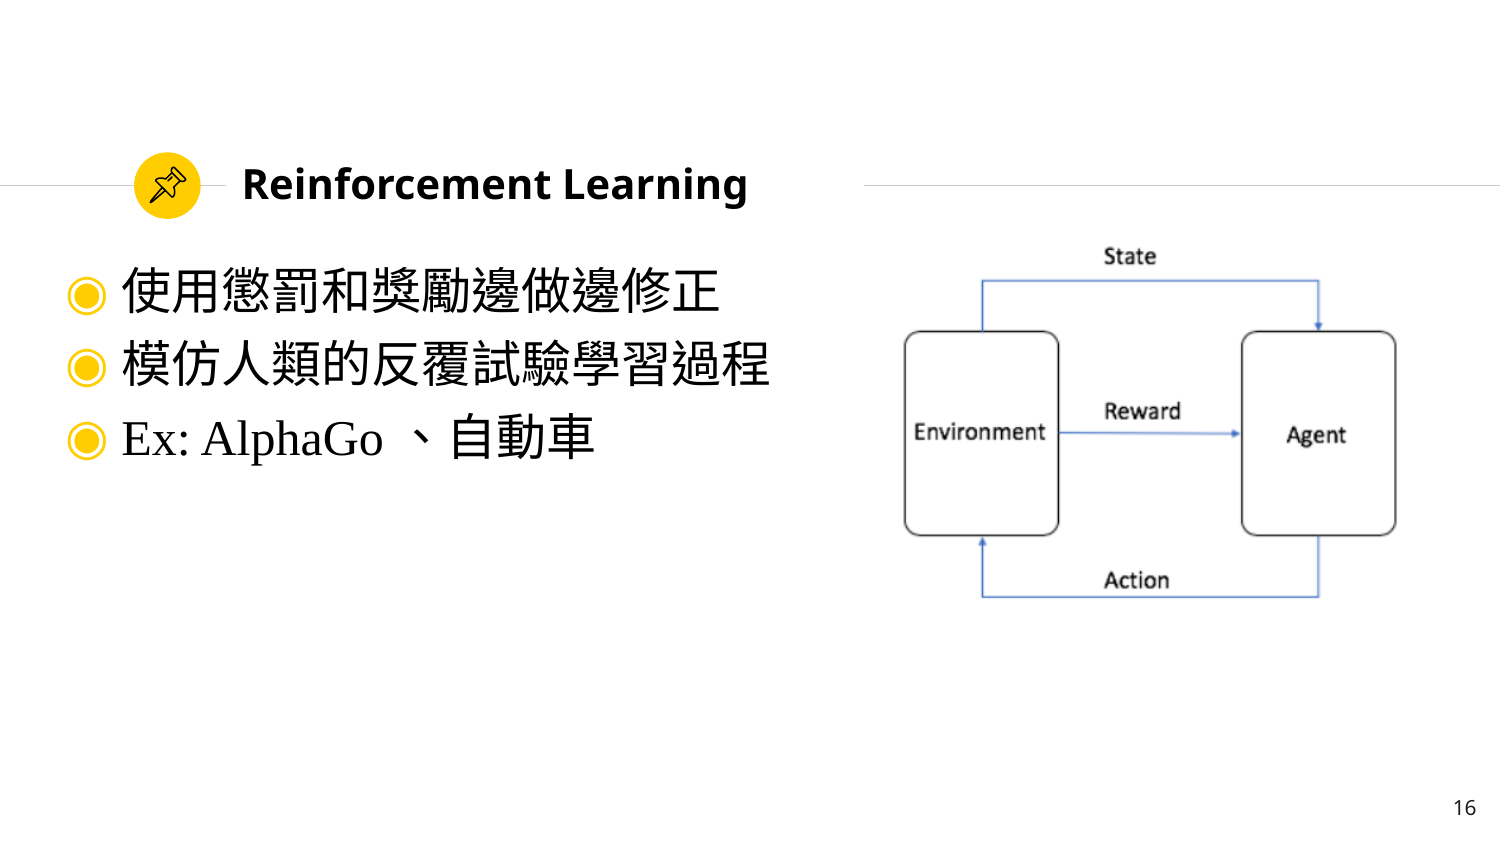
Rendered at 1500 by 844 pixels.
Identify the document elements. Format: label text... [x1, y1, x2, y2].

slide_number 16 [1401, 779, 1492, 844]
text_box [150, 166, 186, 203]
title Reinforcement Learning [226, 146, 863, 219]
picture [896, 240, 1402, 604]
list 使用懲罰和獎勵邊做邊修正 模仿人類的反覆試驗學習過程 Ex: AlphaGo、自動車 [50, 244, 1447, 756]
